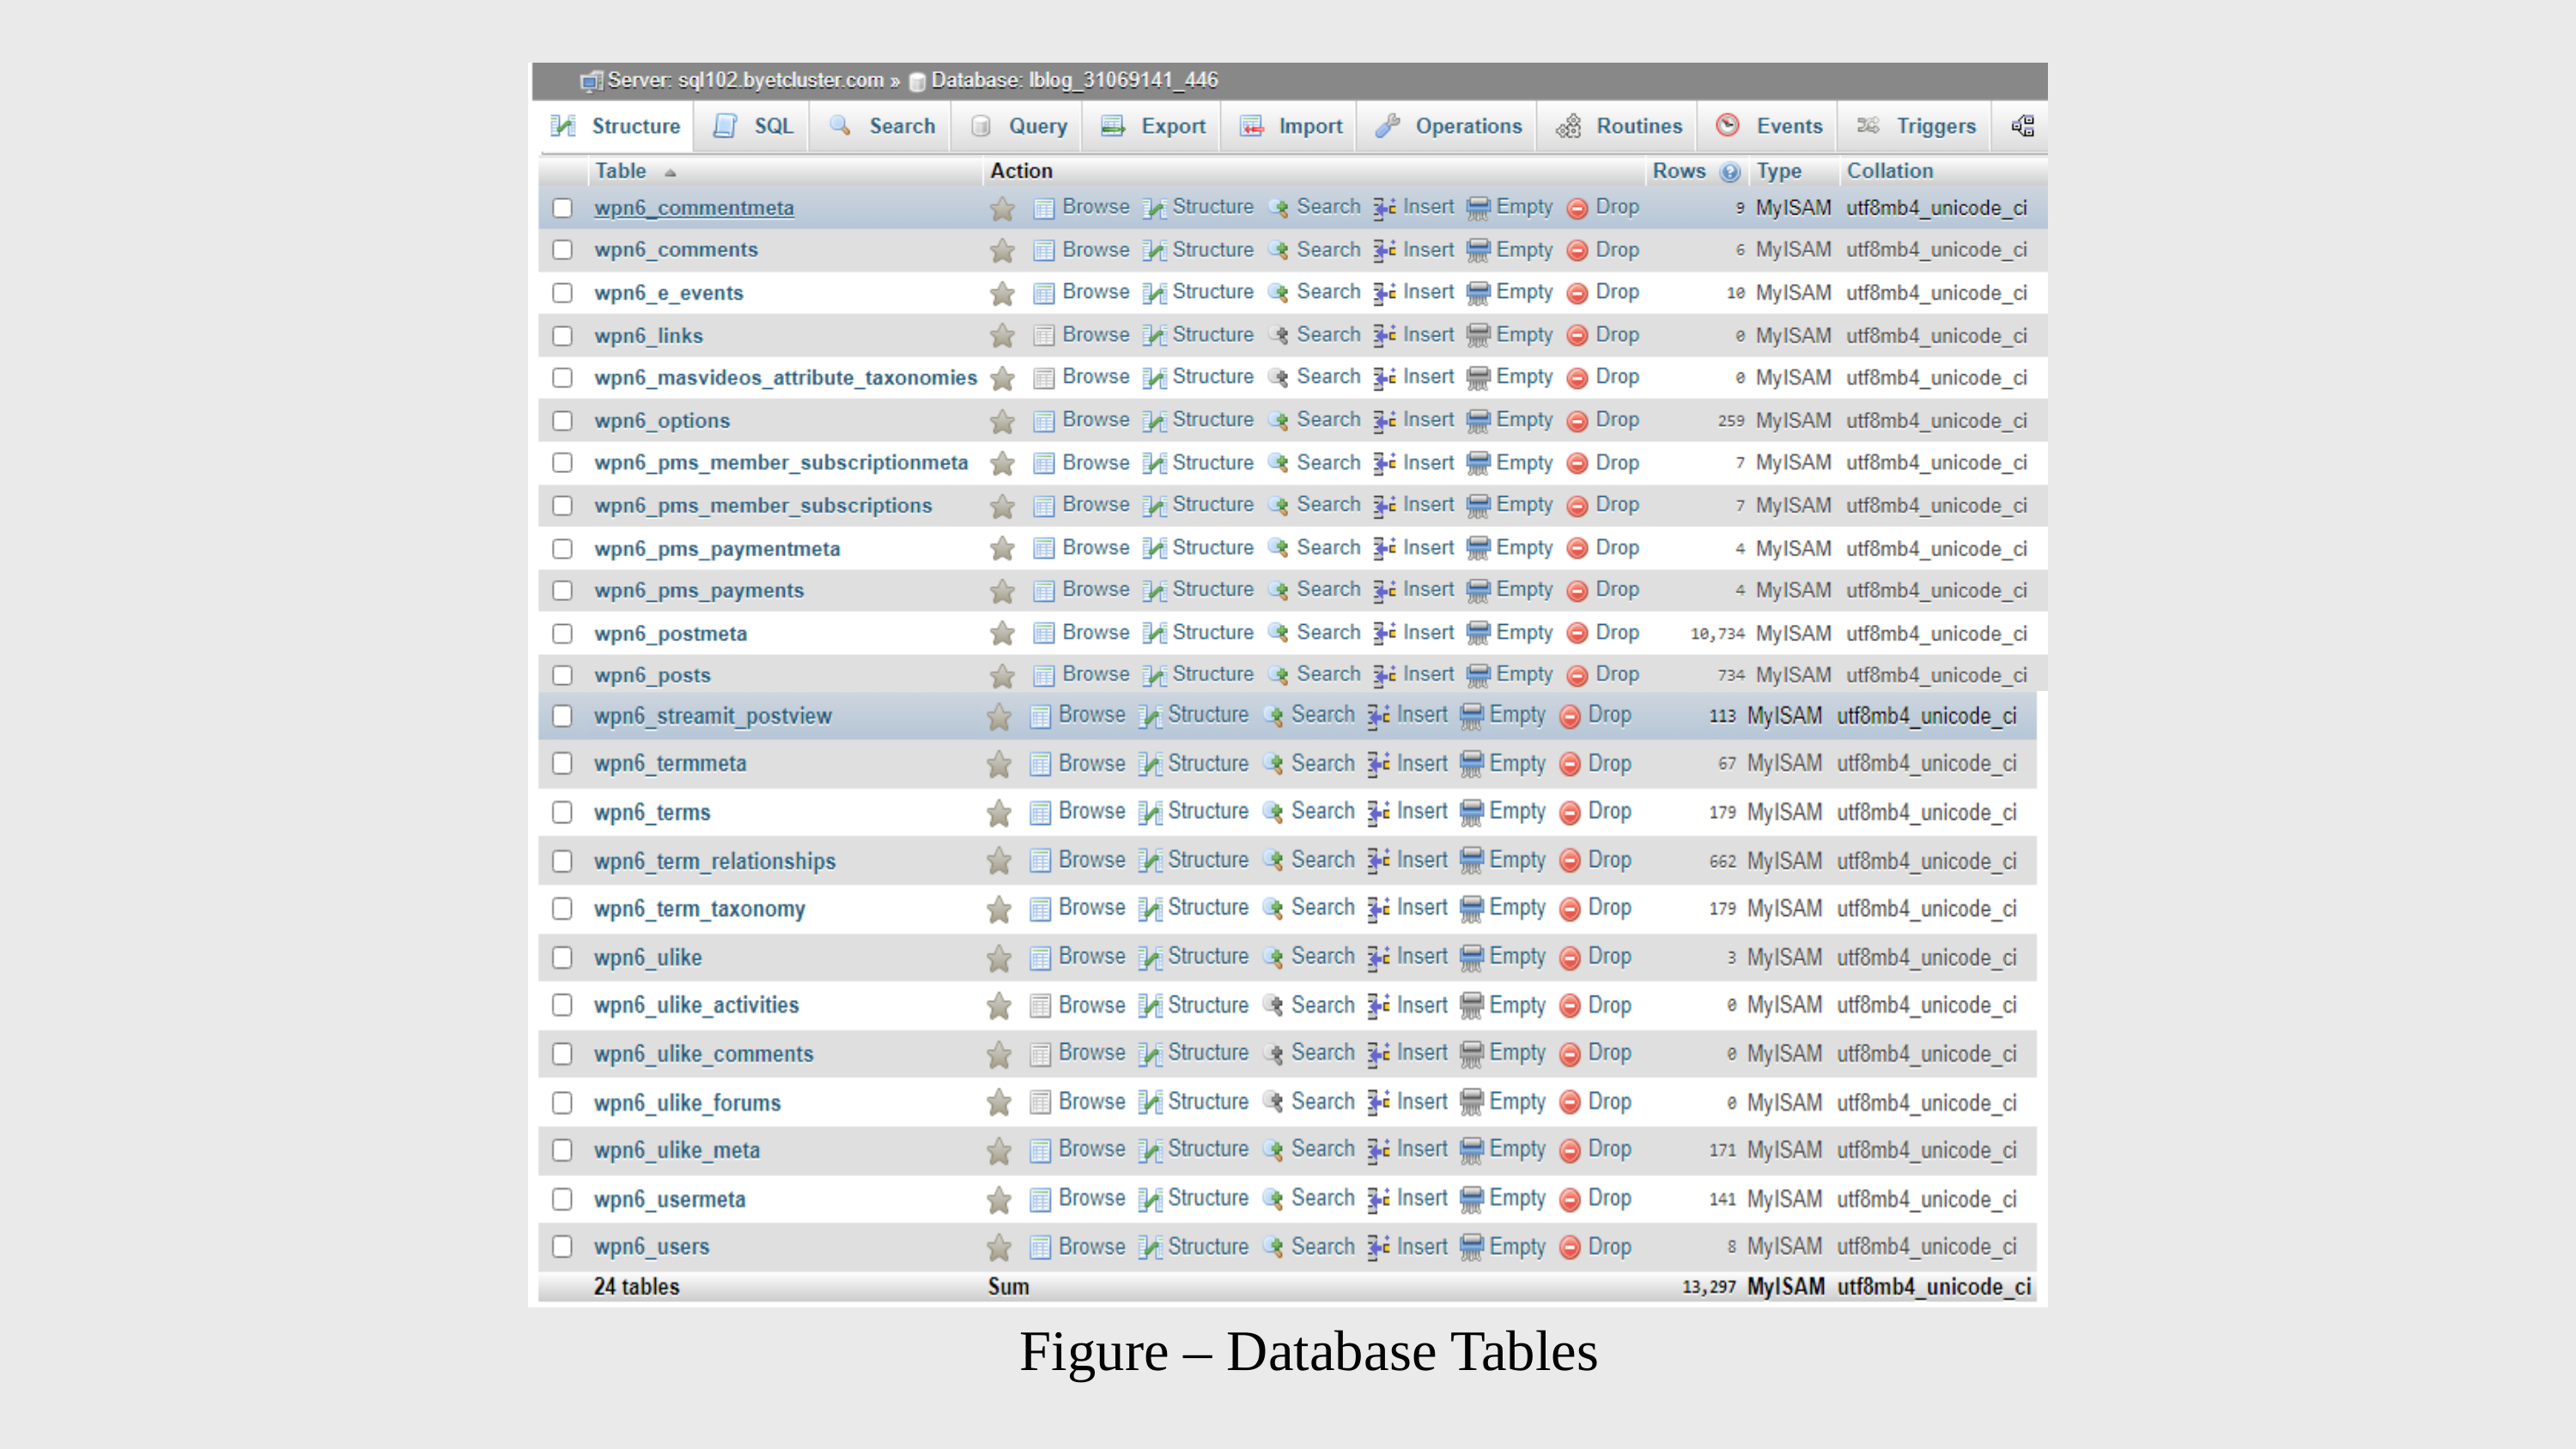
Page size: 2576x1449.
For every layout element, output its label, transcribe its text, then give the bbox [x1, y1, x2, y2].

picture [528, 63, 2048, 1307]
text_box Figure – Database Tables [1007, 1307, 2296, 1388]
